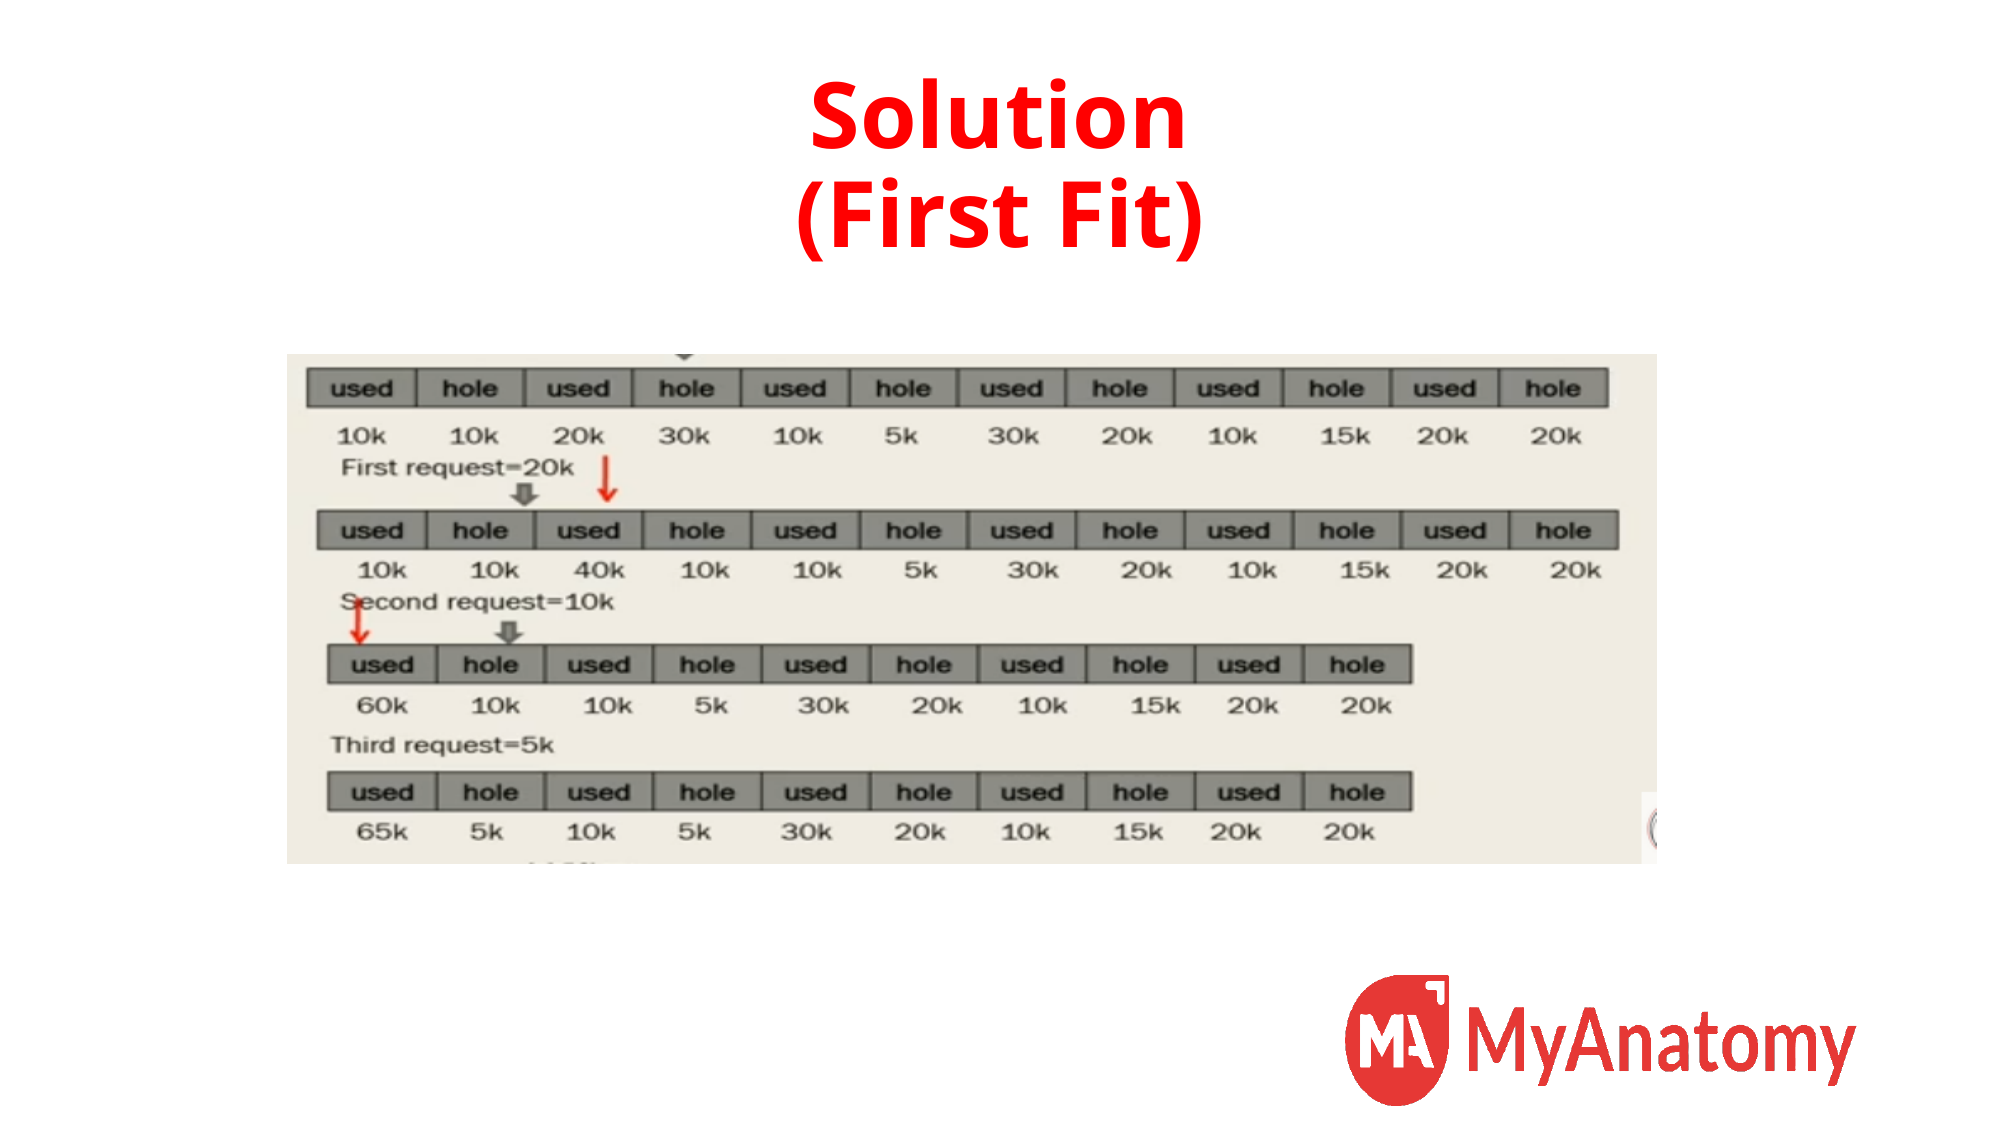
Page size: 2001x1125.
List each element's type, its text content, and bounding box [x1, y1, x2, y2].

title Solution (First Fit) [137, 59, 1863, 278]
picture [1337, 932, 1863, 1125]
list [287, 354, 1657, 864]
